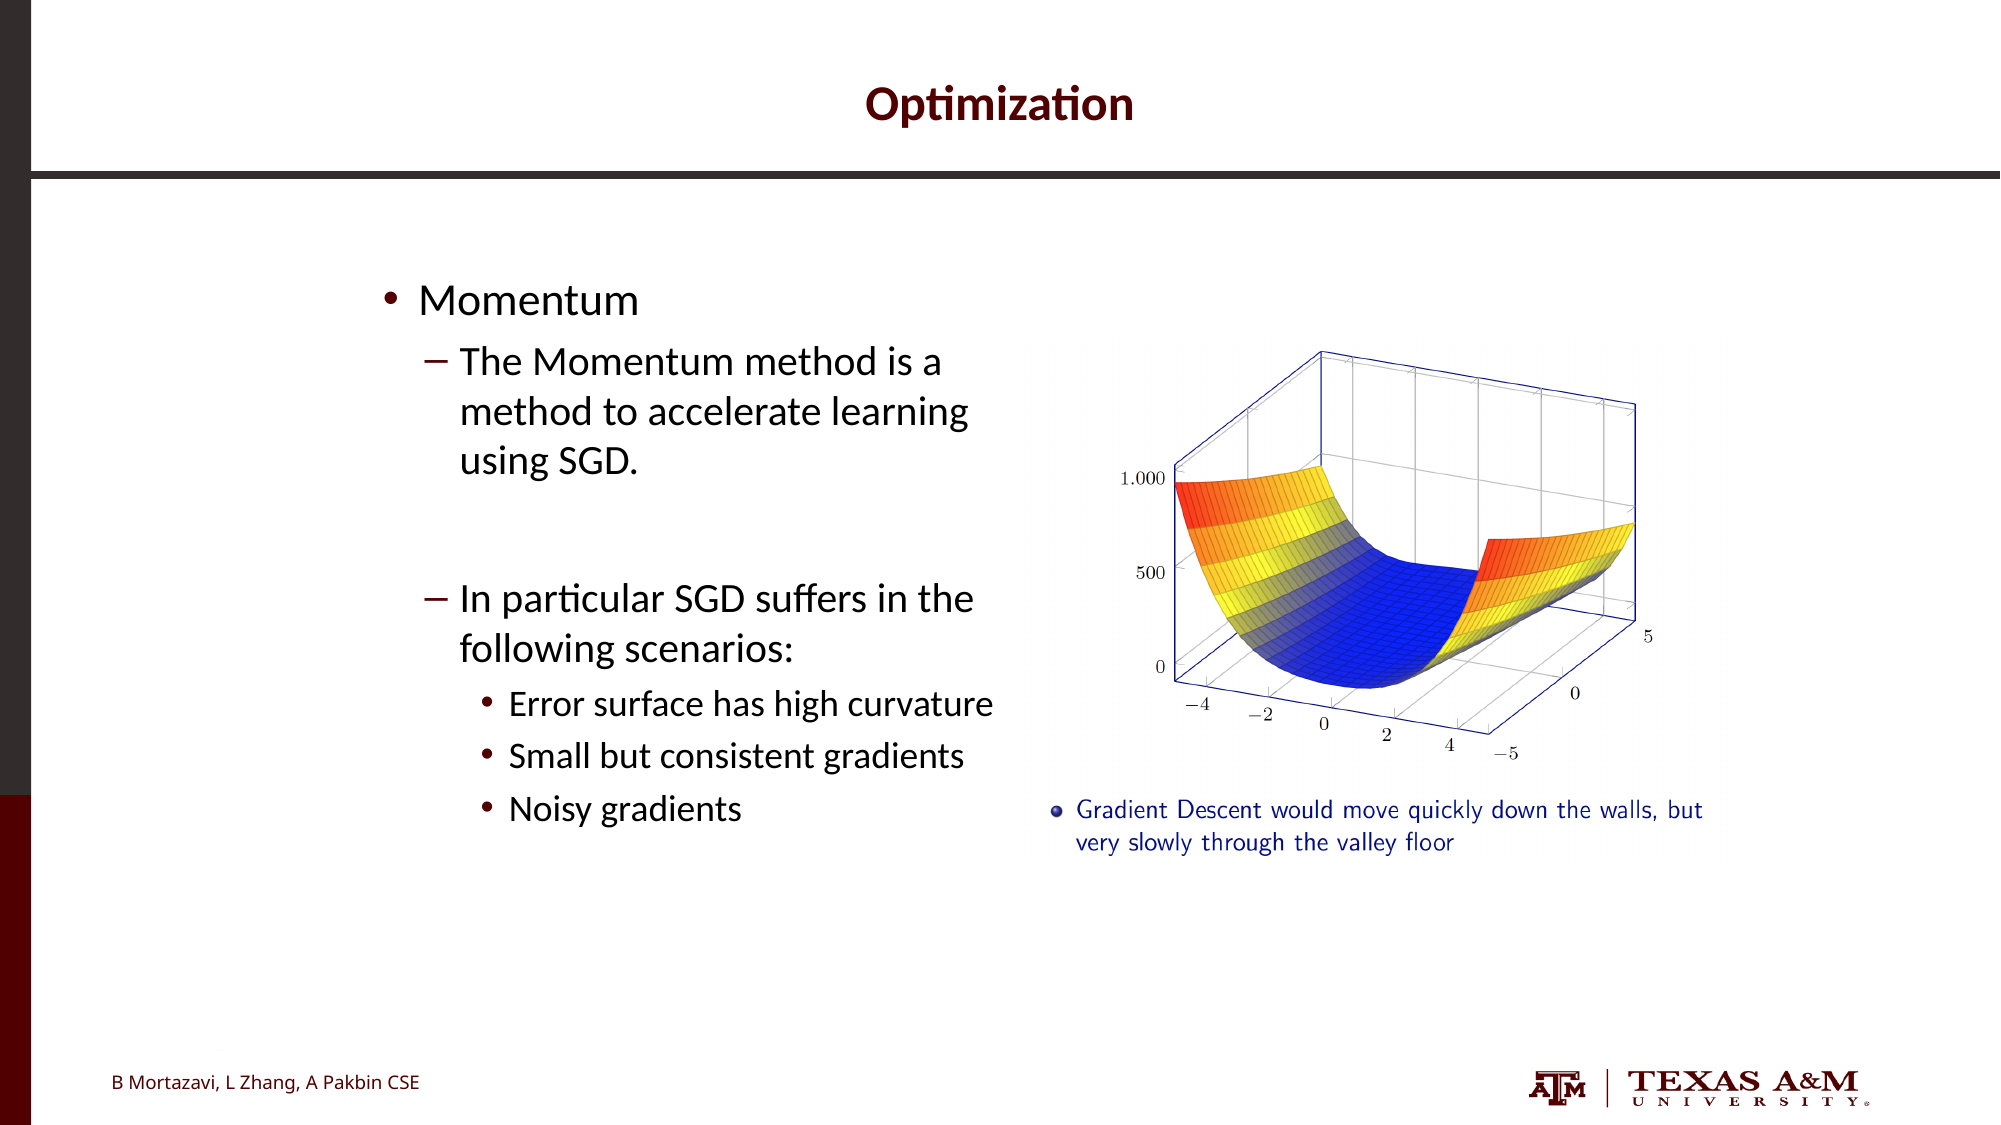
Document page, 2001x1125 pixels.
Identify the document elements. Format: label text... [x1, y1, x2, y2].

list Momentum The Momentum method is a method to accelerate learning using SGD. In particular SGD suffers in the following scenarios: Error surface has high curvature Small but consistent gradients Noisy gradients [352, 262, 1015, 1048]
picture [1518, 1059, 1875, 1113]
picture [999, 339, 1746, 863]
title Optimization [99, 24, 1901, 176]
